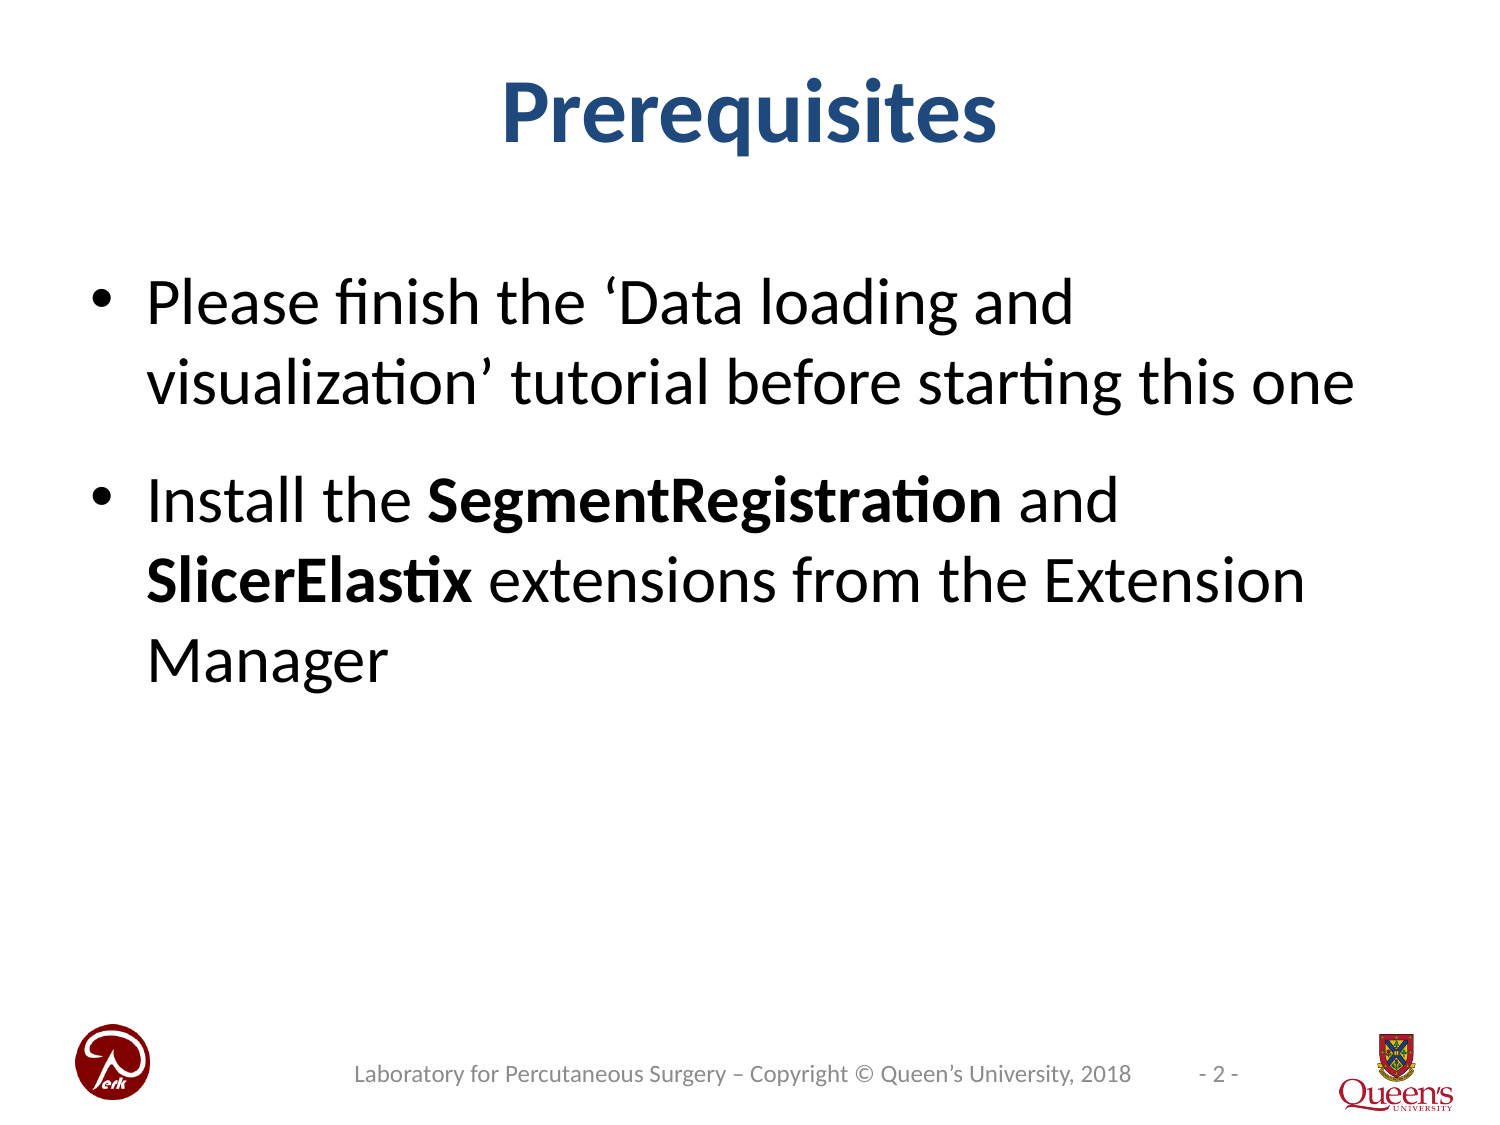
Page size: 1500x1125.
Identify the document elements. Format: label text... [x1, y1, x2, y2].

footer Laboratory for Percutaneous Surgery – Copyright © Queen’s University, 2018 [312, 1042, 1175, 1103]
title Prerequisites [74, 12, 1426, 201]
list Please finish the ‘Data loading and visualization’ tutorial before starting this one Install the SegmentRegistration and SlicerElastix extensions from the Extension Manager [74, 249, 1426, 981]
picture [75, 1024, 150, 1100]
picture [1339, 1034, 1453, 1111]
slide_number - 2 - [1175, 1042, 1263, 1103]
